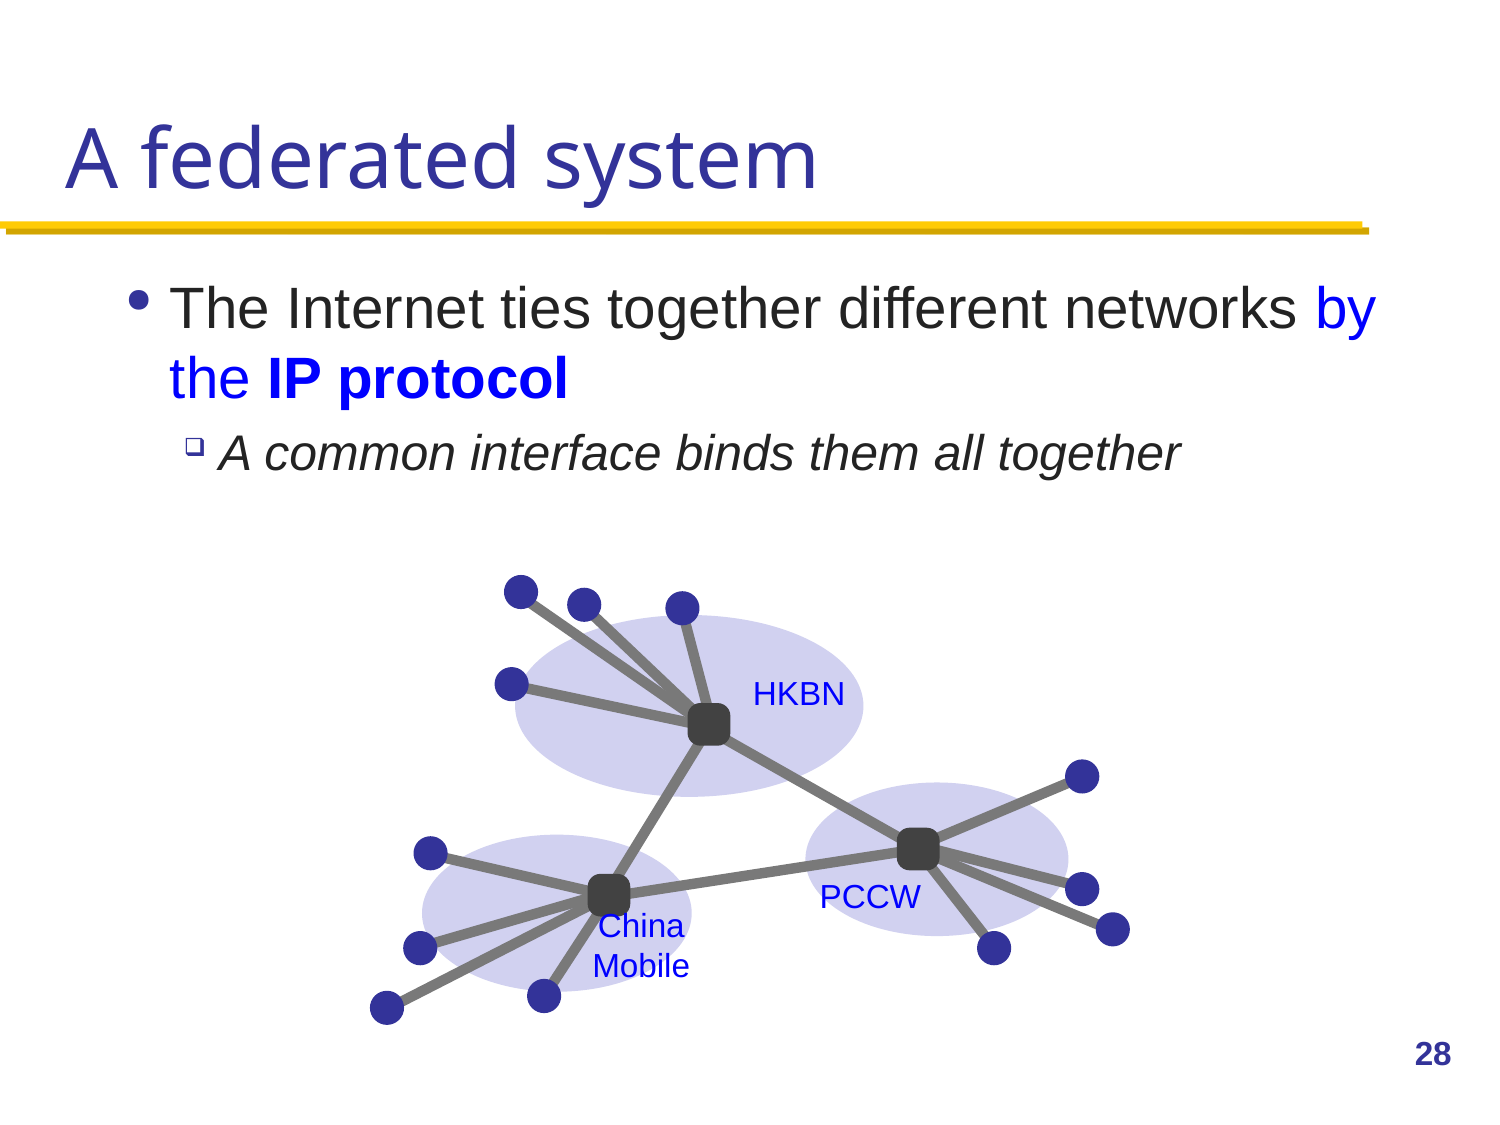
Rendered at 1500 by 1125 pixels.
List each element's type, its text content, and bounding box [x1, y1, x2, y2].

title A federated system [49, 24, 1451, 213]
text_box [369, 574, 1131, 1026]
list The Internet ties together different networks by the IP protocol A common interface binds them all together [112, 262, 1413, 542]
slide_number 28 [1400, 1025, 1500, 1100]
